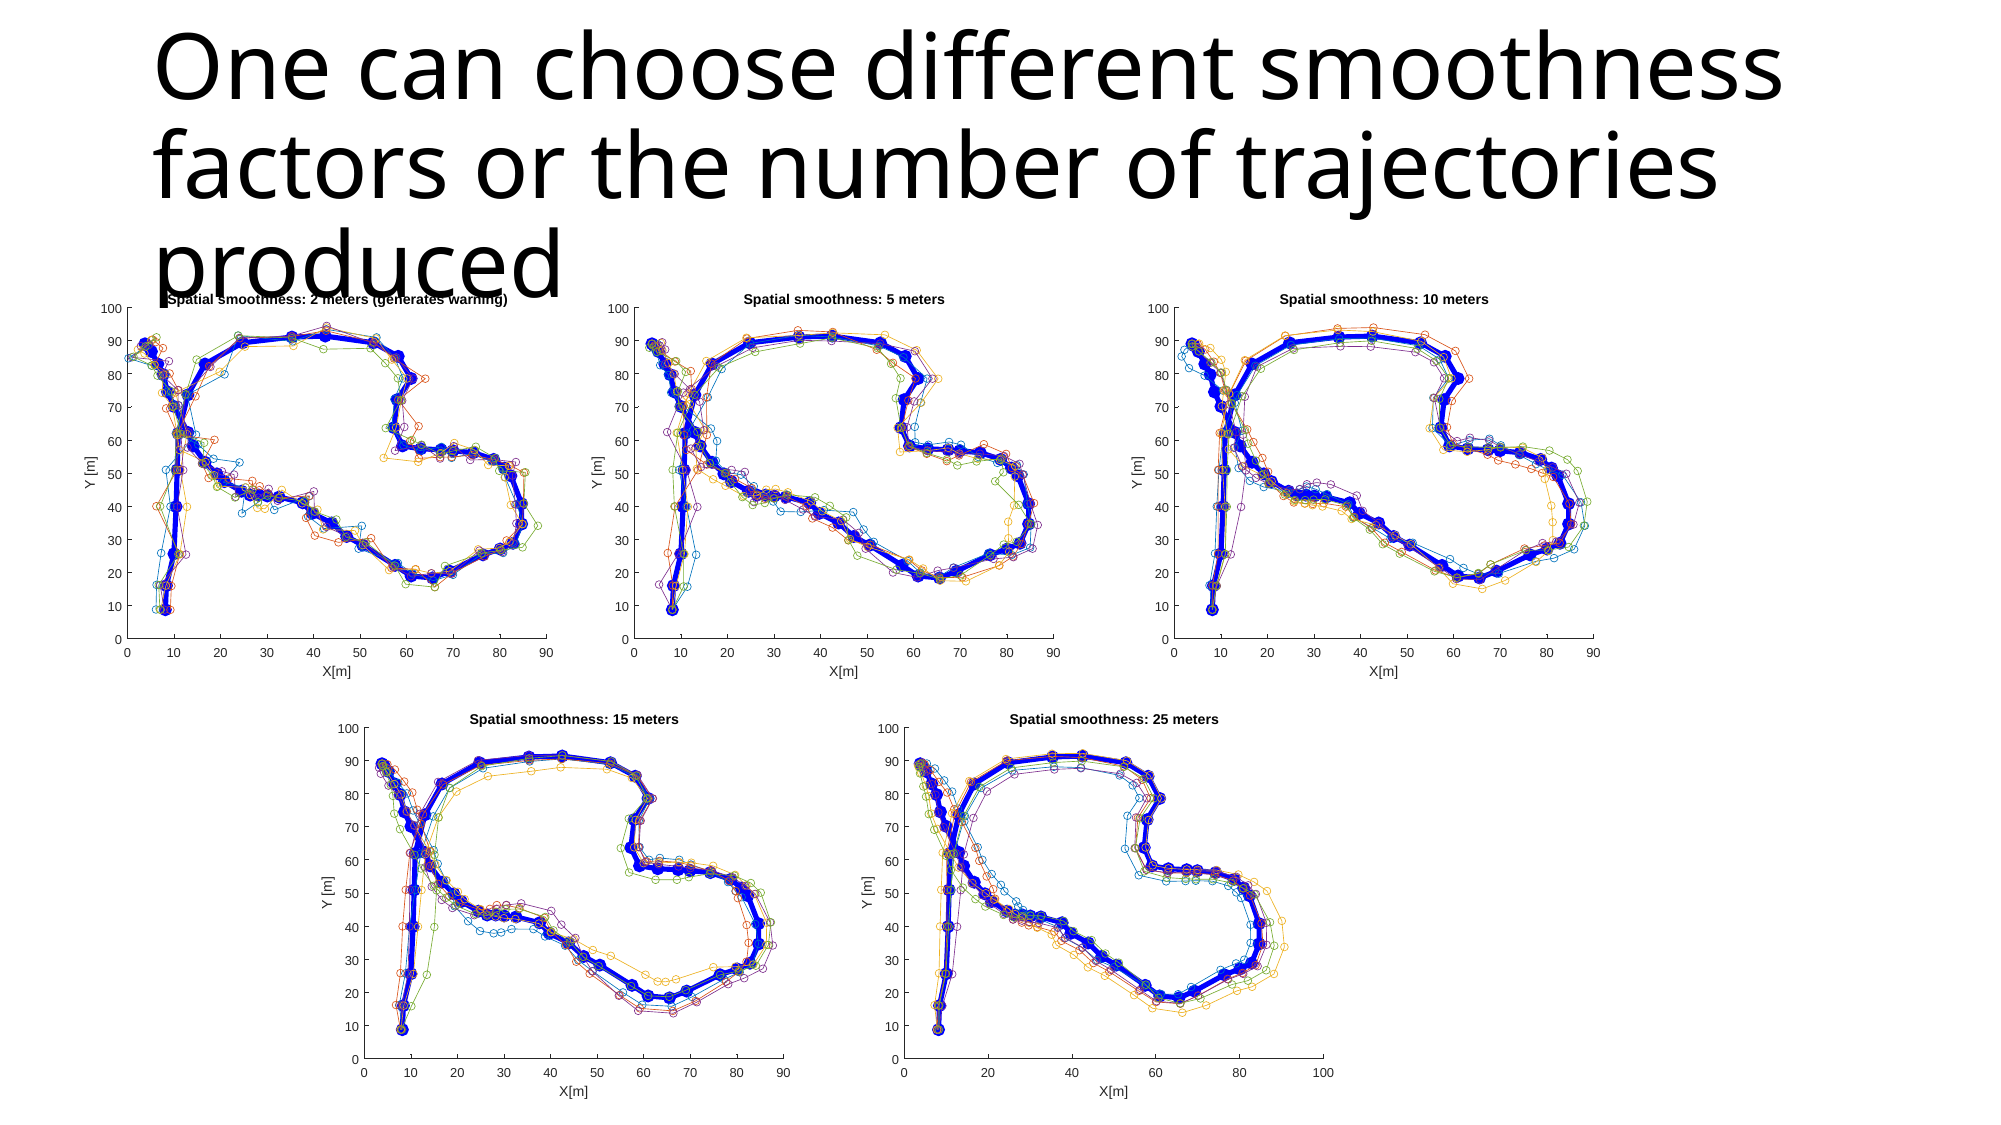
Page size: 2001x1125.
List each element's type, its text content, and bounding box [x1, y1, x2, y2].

picture [294, 697, 1375, 1103]
picture [57, 277, 1645, 683]
title One can choose different smoothness factors or the number of trajectories produced [137, 59, 1863, 278]
